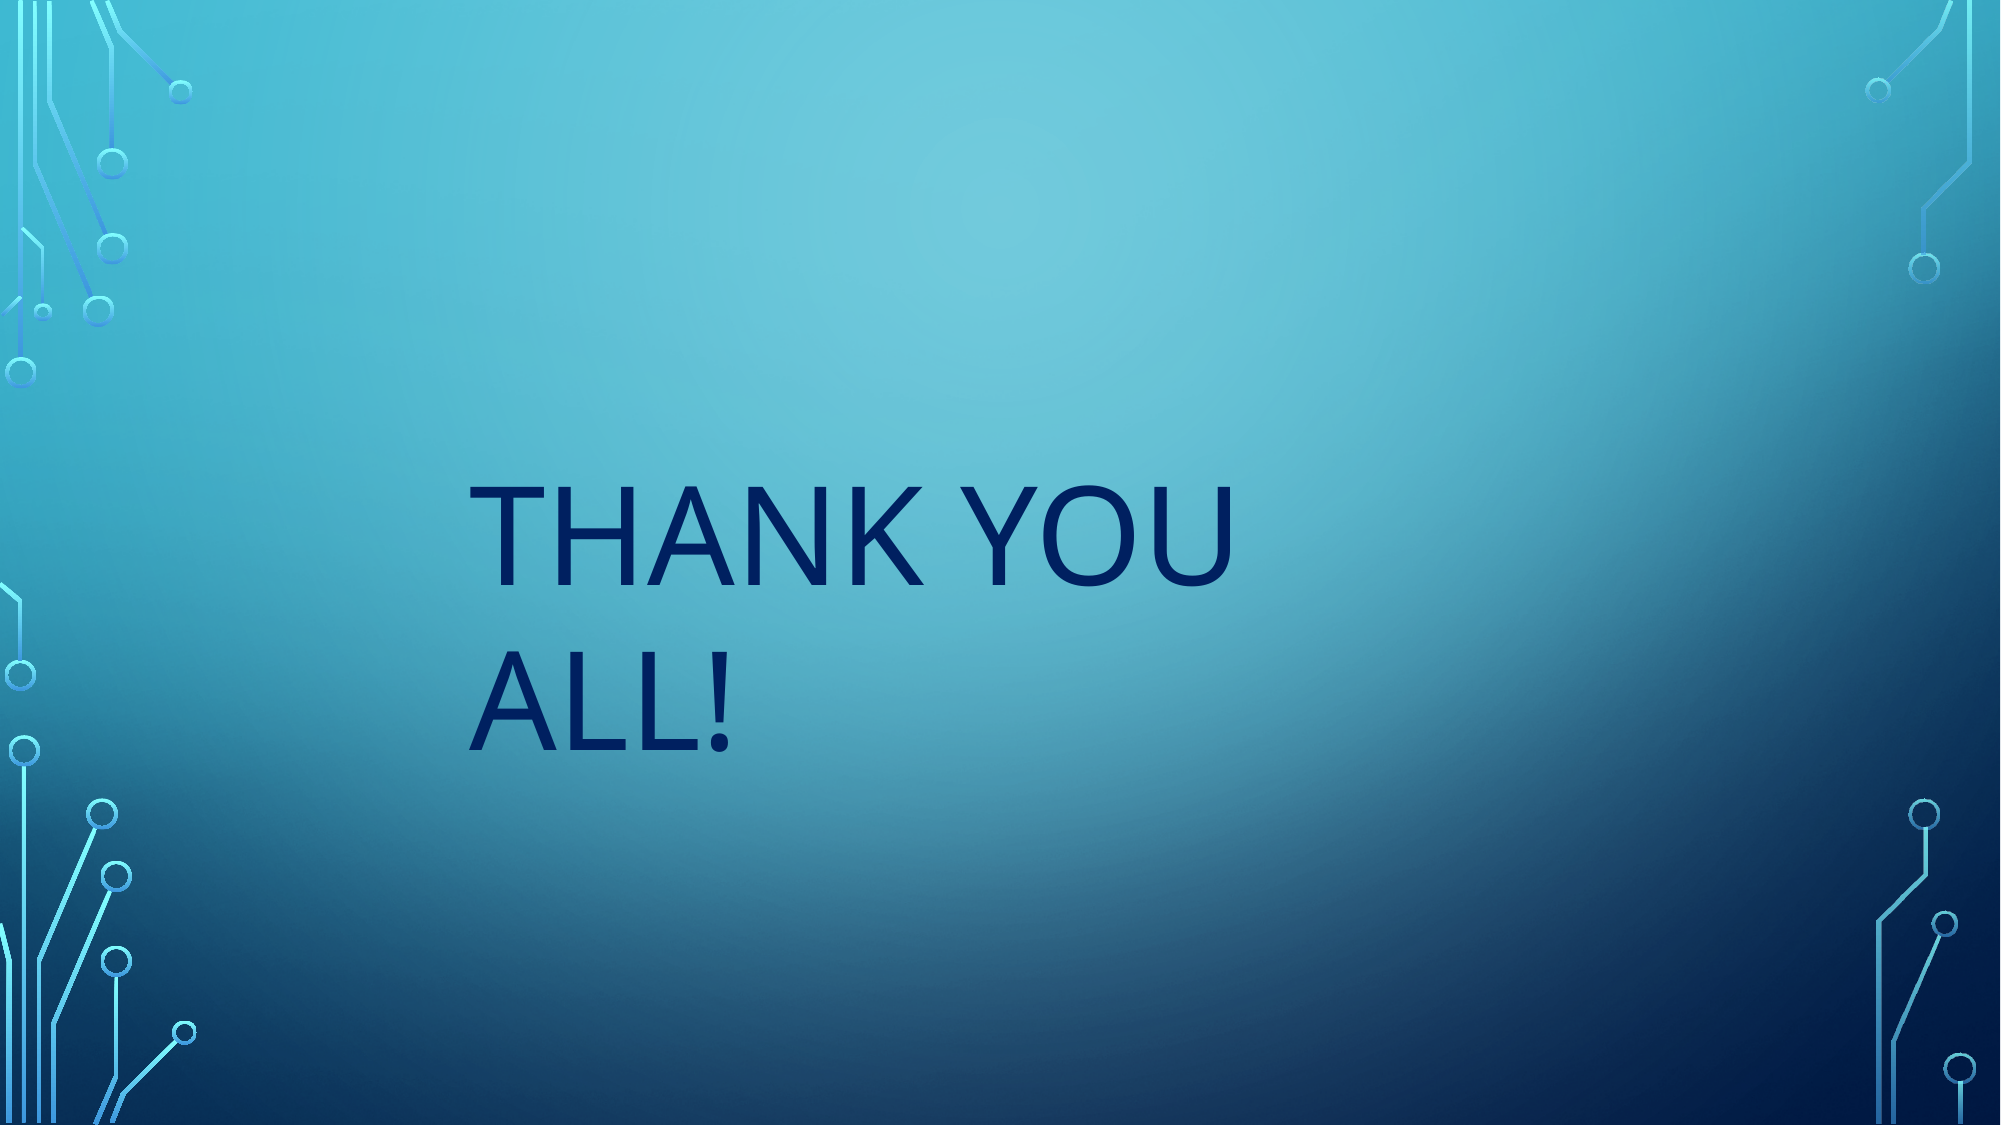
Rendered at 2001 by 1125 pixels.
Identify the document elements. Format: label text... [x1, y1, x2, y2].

text_box THANK YOU ALL! [454, 440, 1480, 786]
